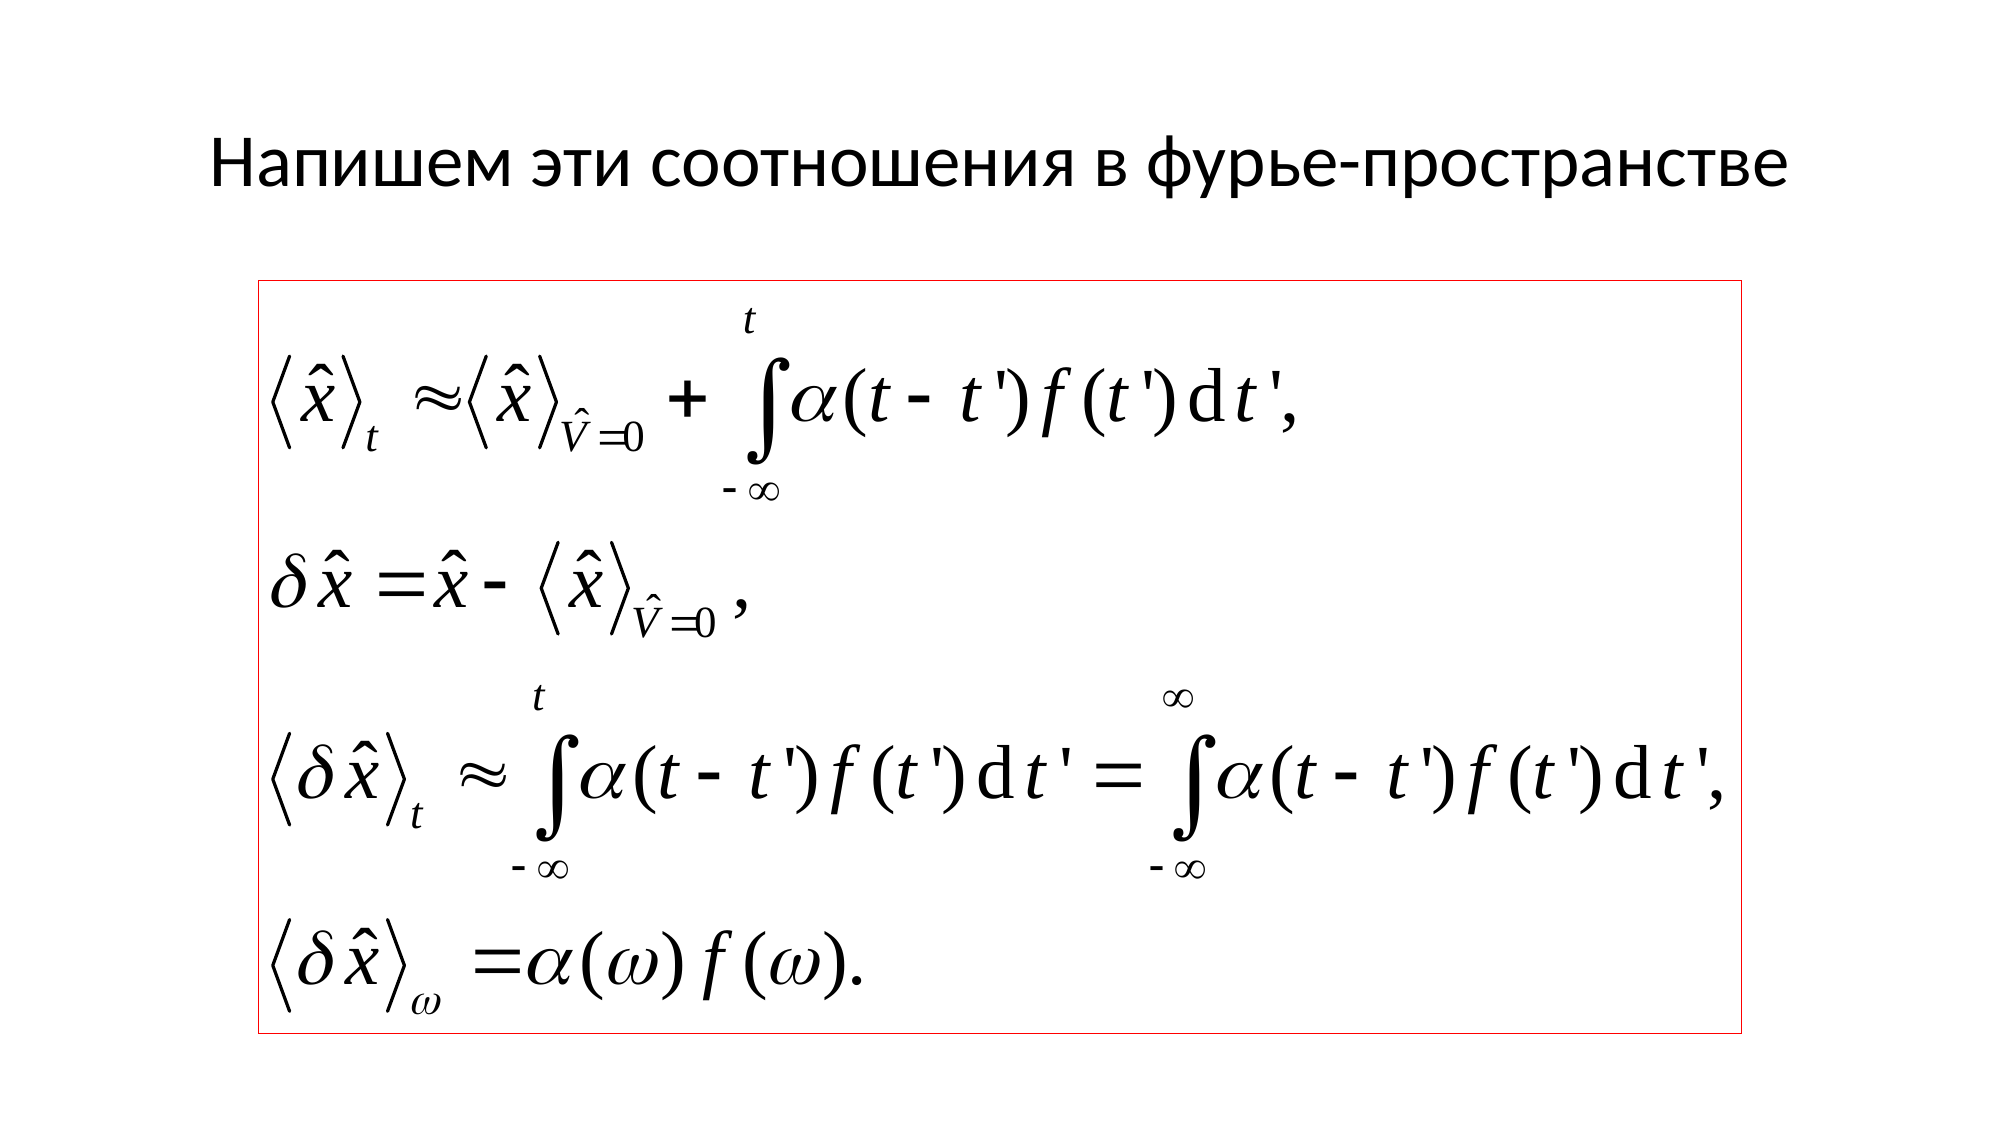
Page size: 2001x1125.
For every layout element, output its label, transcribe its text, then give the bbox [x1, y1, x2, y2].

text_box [258, 280, 1742, 1034]
text_box Напишем эти соотношения в фурье-пространстве [130, 103, 1870, 209]
